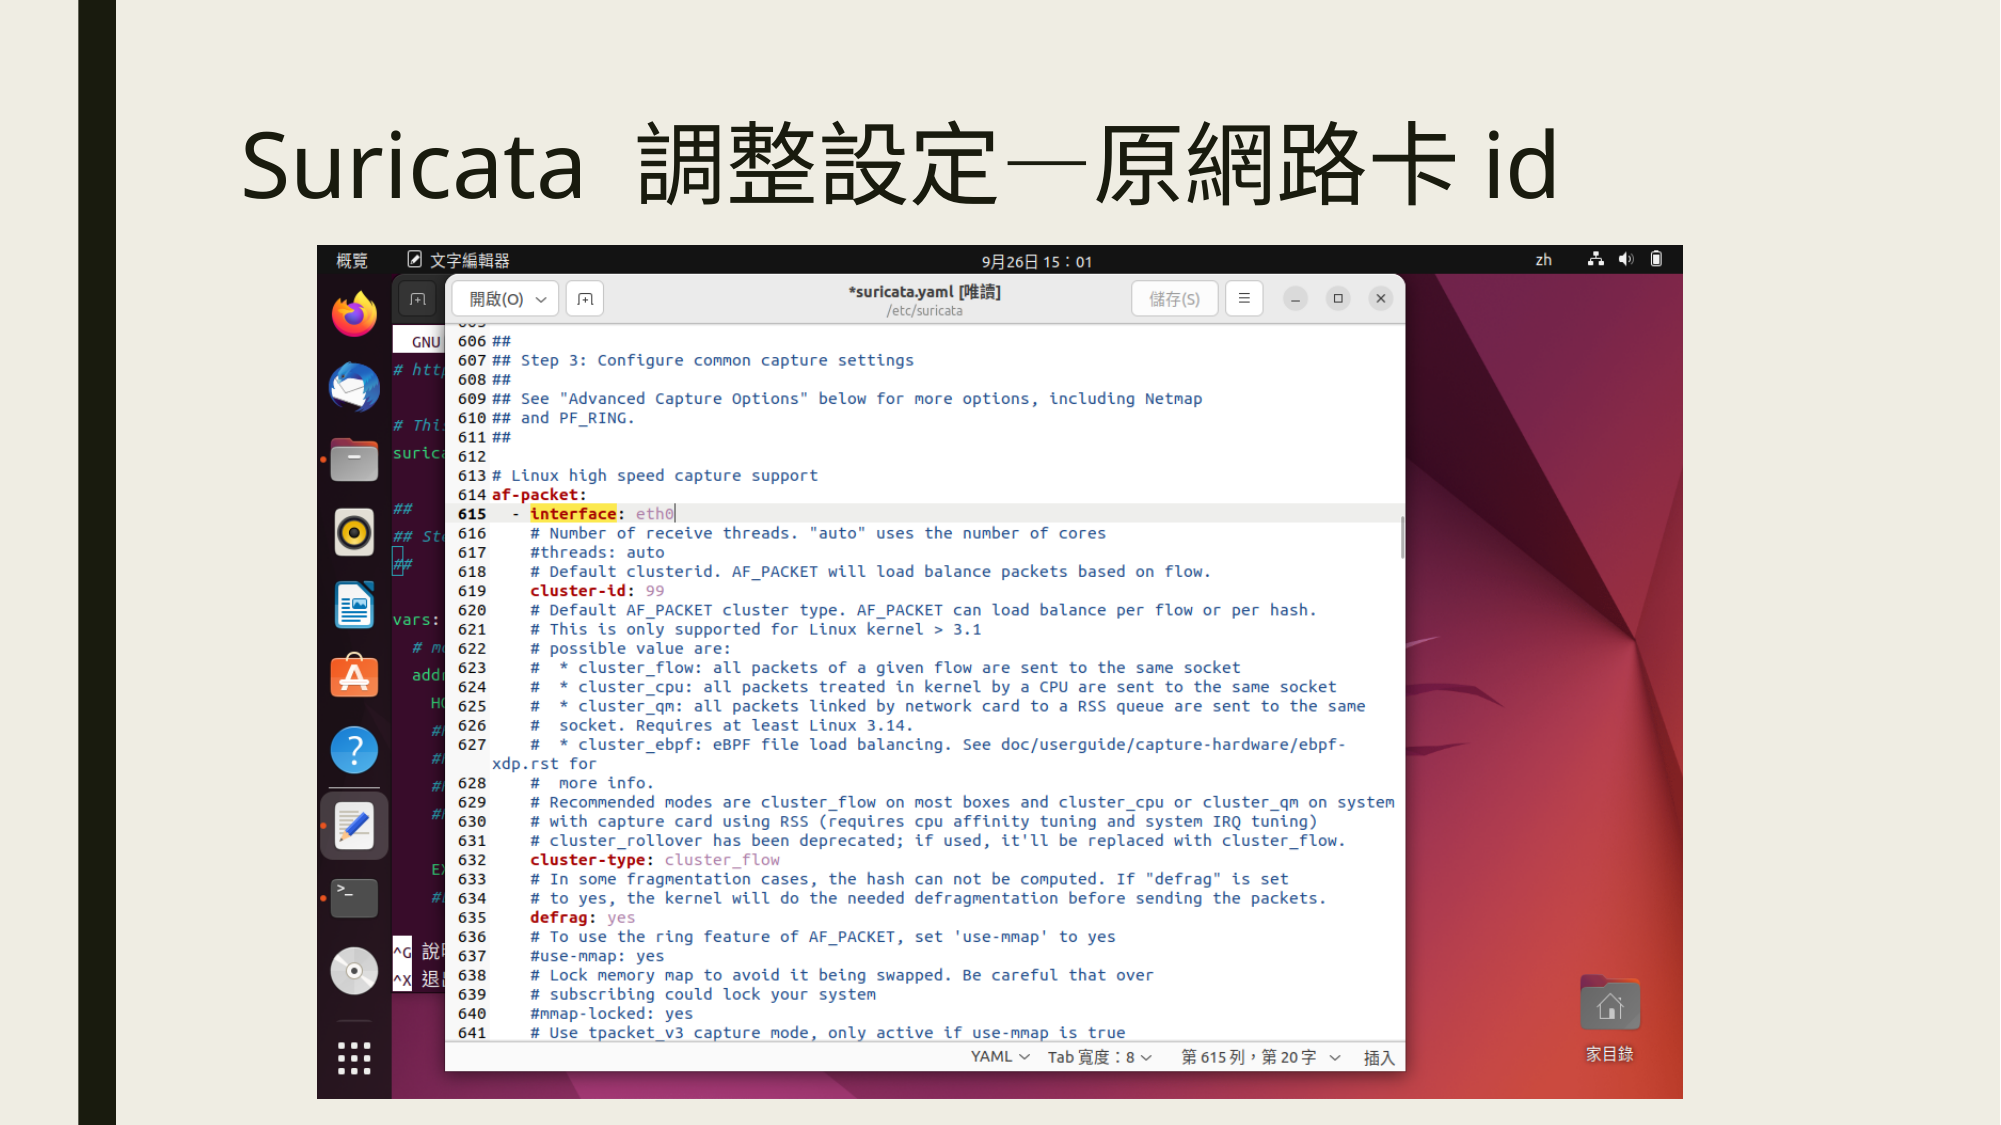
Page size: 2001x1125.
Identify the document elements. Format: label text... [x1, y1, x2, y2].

title Suricata 調整設定—原網路卡id [225, 112, 1800, 246]
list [316, 245, 1683, 1099]
